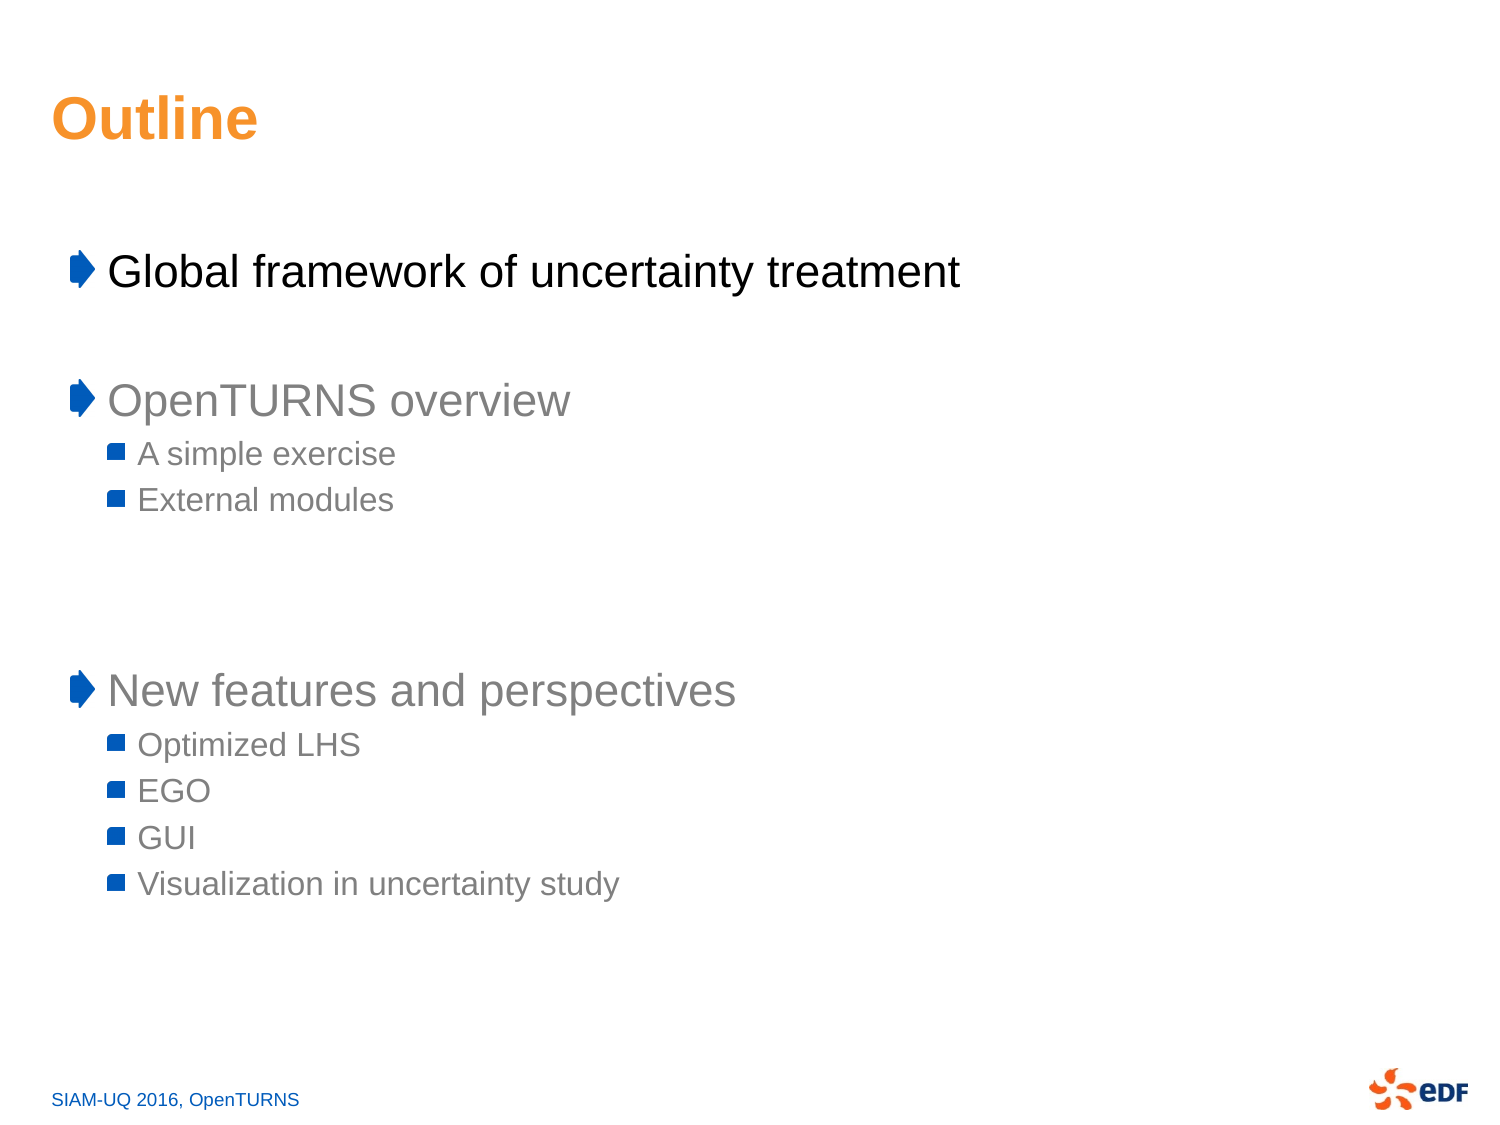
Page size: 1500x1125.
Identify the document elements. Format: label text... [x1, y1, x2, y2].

list Global framework of uncertainty treatment OpenTURNS overview A simple exercise External modules New features and perspectives Optimized LHS EGO GUI Visualization in uncertainty study [70, 241, 1450, 985]
footer SIAM-UQ 2016, OpenTURNS [51, 1086, 1197, 1113]
picture [70, 379, 95, 417]
title Outline [51, 35, 1450, 195]
picture [107, 734, 125, 751]
picture [70, 250, 95, 288]
picture [107, 874, 125, 891]
picture [107, 781, 125, 798]
picture [107, 827, 125, 845]
picture [1369, 1068, 1468, 1110]
picture [107, 443, 125, 460]
picture [107, 490, 125, 507]
picture [70, 670, 95, 708]
